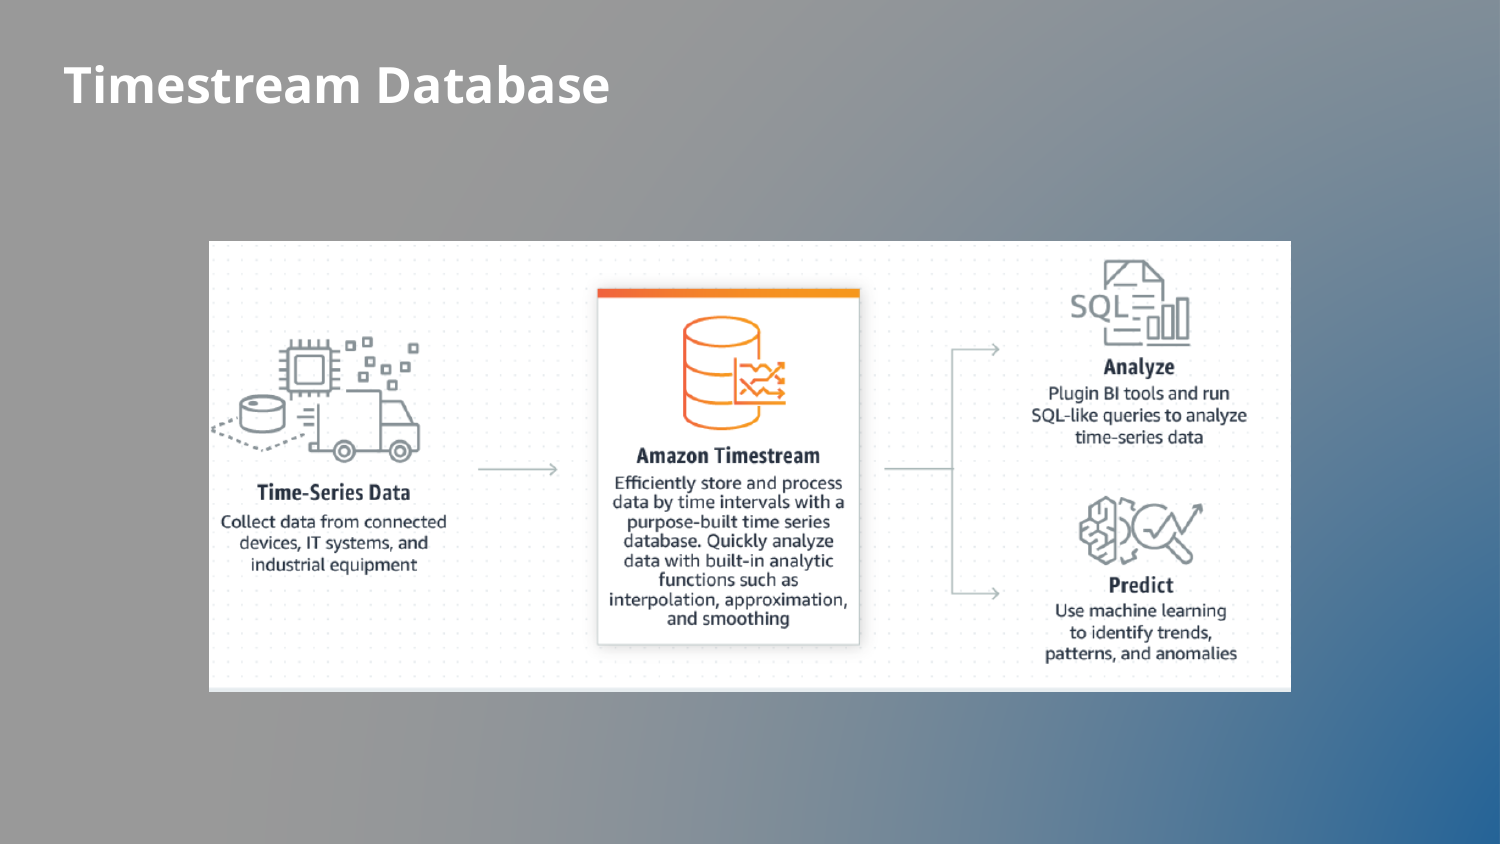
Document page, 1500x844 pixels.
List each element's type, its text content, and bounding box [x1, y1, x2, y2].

picture [0, 0, 1500, 844]
title [29, 224, 592, 793]
title Timestream Database [52, 54, 1346, 198]
